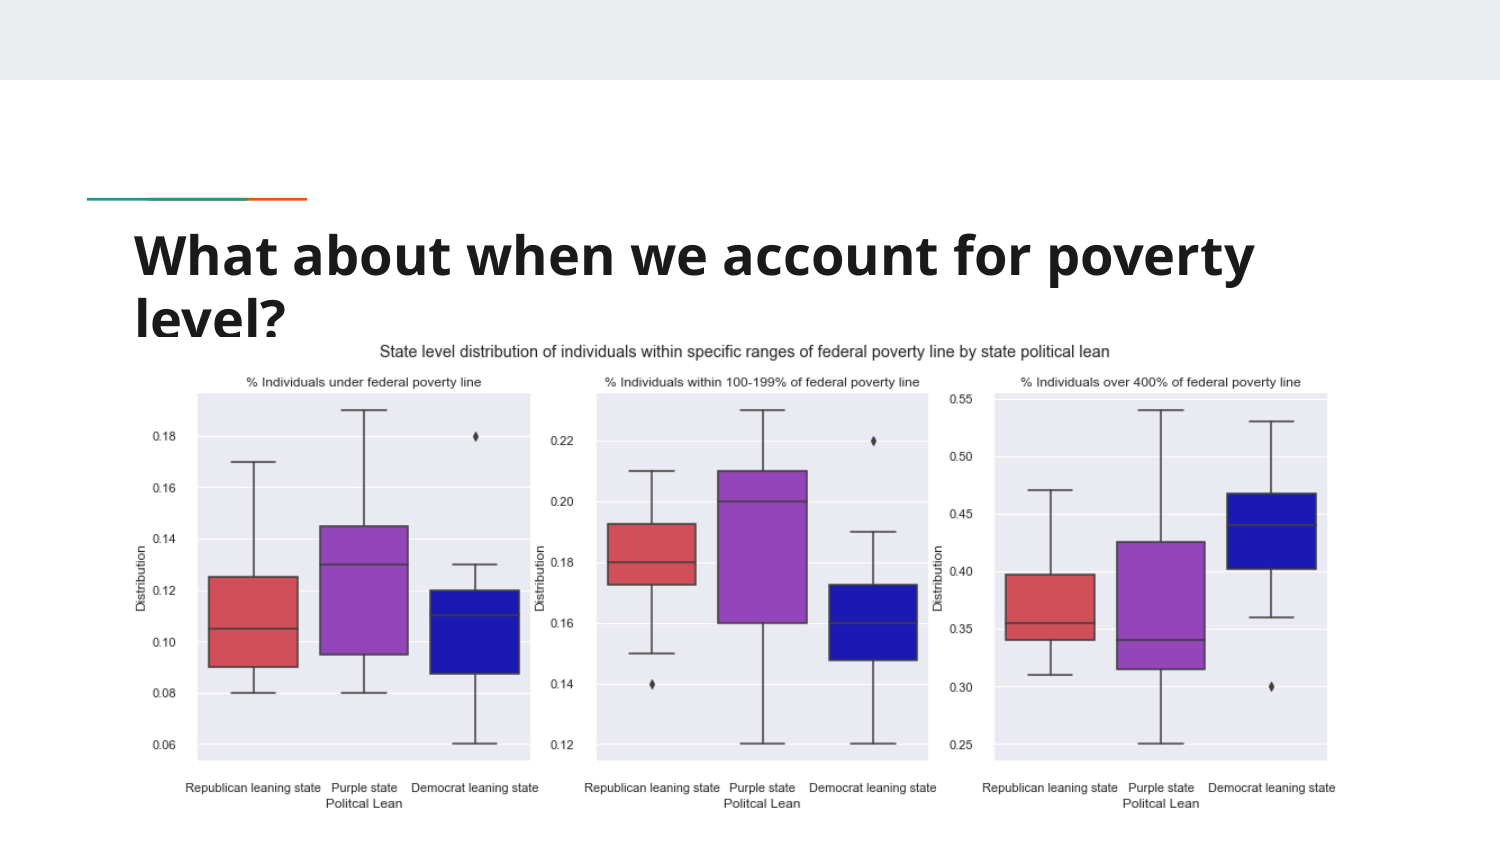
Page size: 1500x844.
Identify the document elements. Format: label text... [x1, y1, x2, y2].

picture [127, 337, 1343, 818]
title What about when we account for poverty level? [119, 205, 1381, 294]
